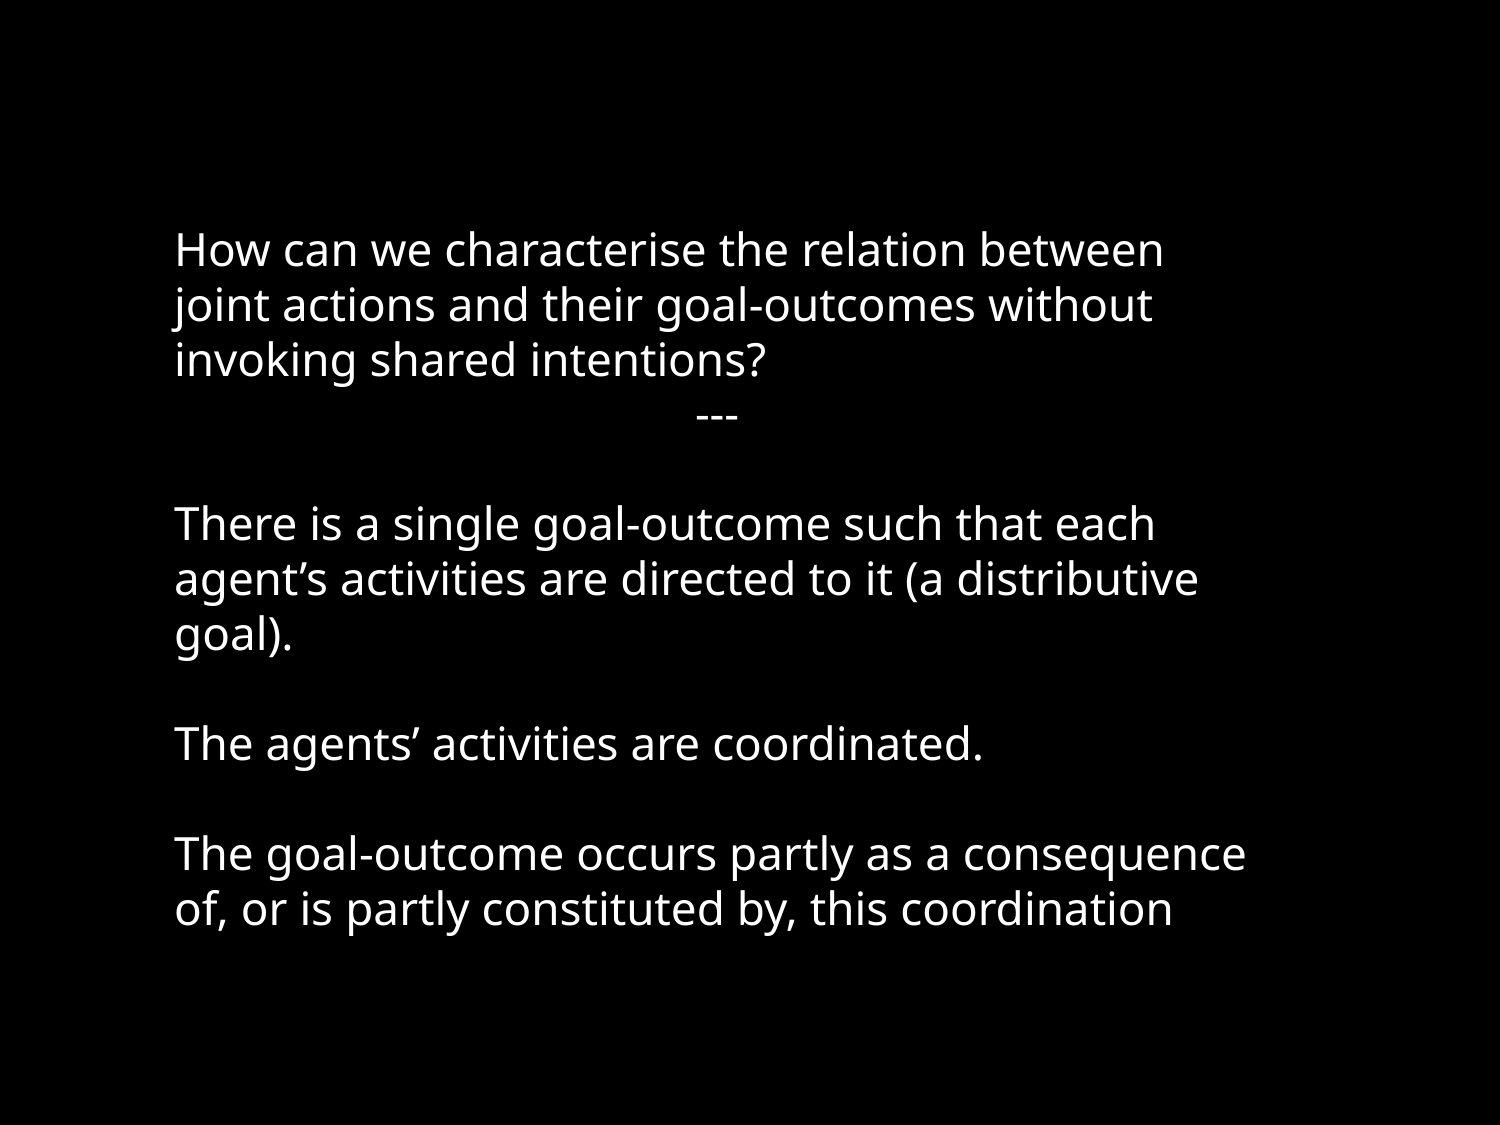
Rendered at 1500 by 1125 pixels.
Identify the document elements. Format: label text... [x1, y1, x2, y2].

text_box How can we characterise the relation between joint actions and their goal-outcomes without invoking shared intentions? --- There is a single goal-outcome such that each agent’s activities are directed to it (a distributive goal). The agents’ activities are coordinated. The goal-outcome occurs partly as a consequence of, or is partly constituted by, this coordination [159, 212, 1275, 943]
